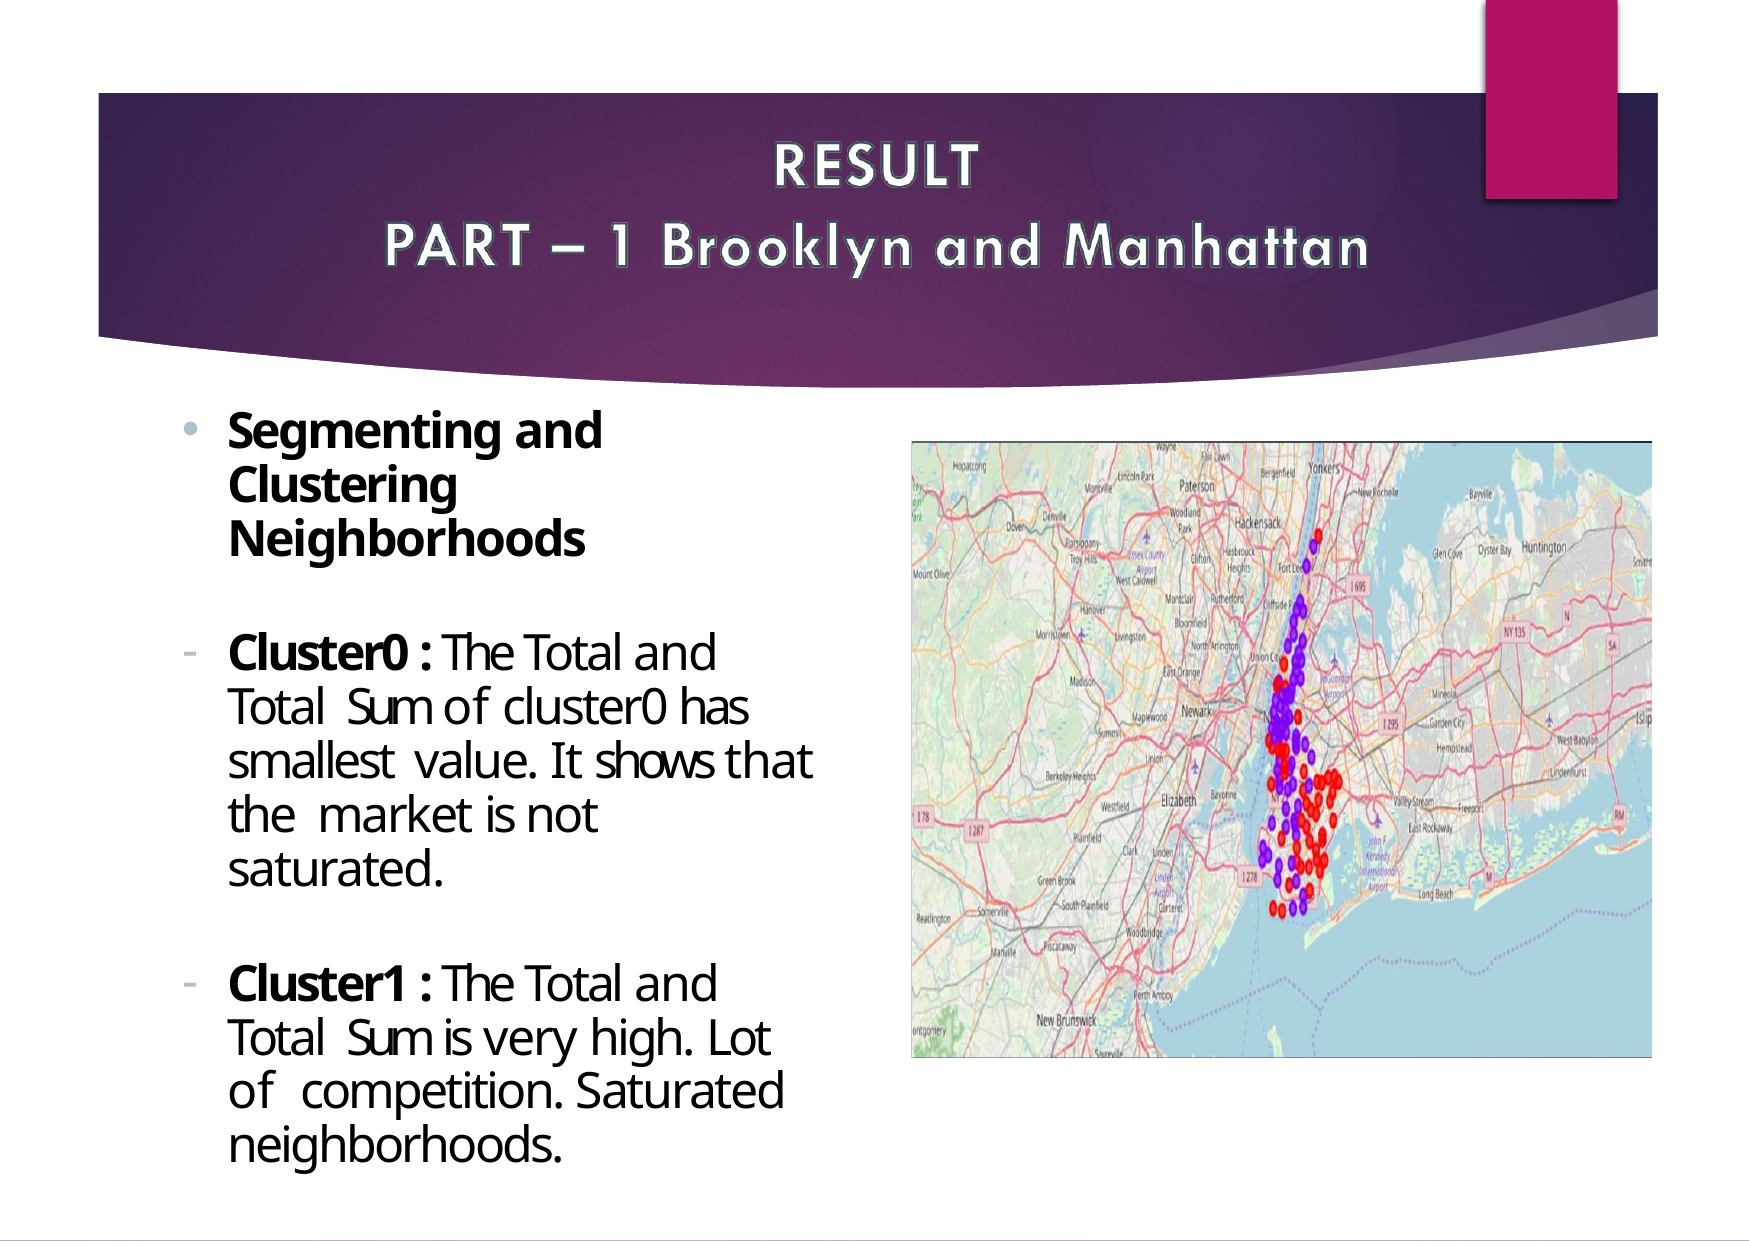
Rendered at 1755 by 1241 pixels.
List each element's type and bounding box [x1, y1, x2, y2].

text_box [179, 1169, 816, 1173]
text_box [149, 78, 1609, 1162]
text_box [1612, 441, 1653, 1058]
